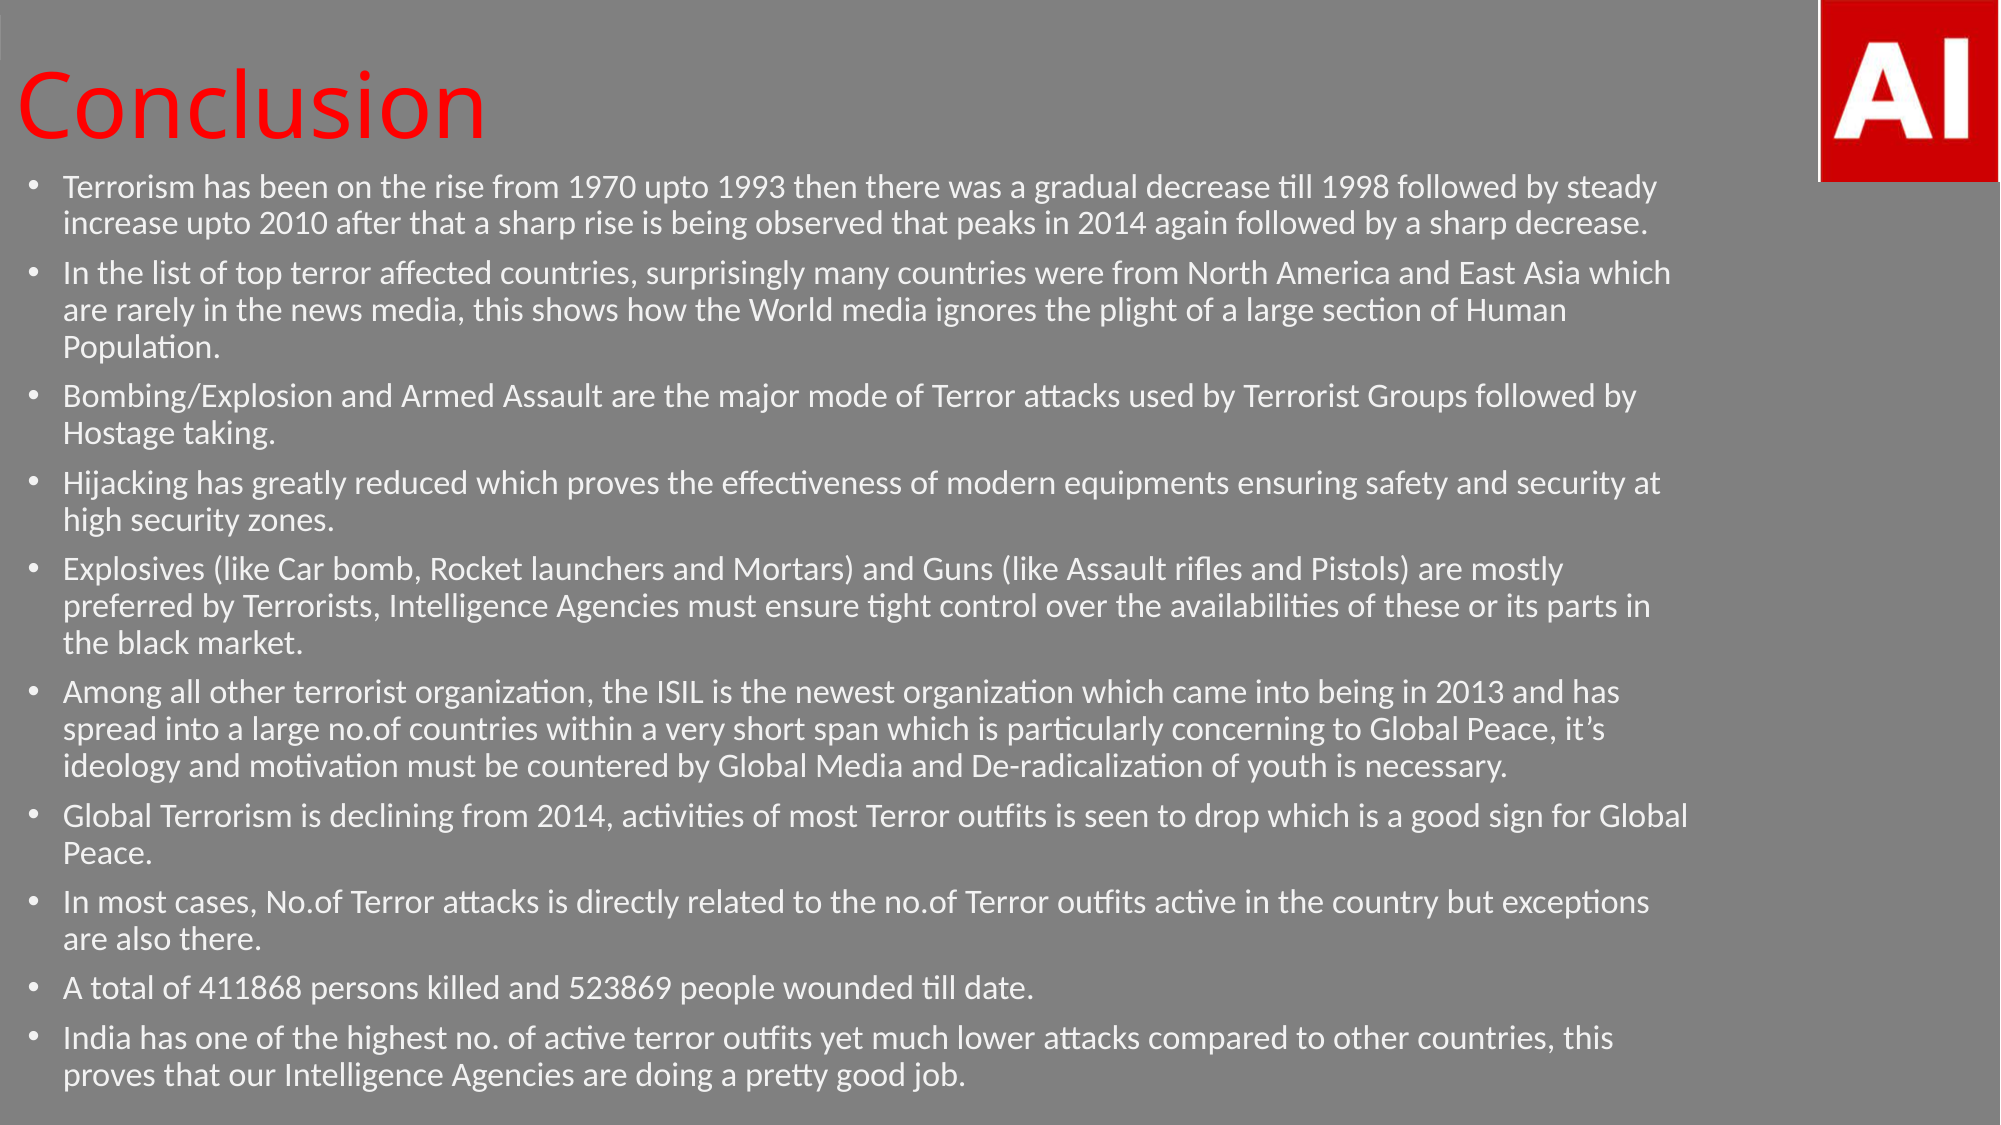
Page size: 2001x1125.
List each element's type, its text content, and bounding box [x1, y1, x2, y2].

title Conclusion [0, 0, 1725, 218]
picture [1817, 0, 2000, 182]
list Terrorism has been on the rise from 1970 upto 1993 then there was a gradual decrease till 1998 followed by steady increase upto 2010 after that a sharp rise is being observed that peaks in 2014 again followed by a sharp decrease. In the list of top terror affected countries, surprisingly many countries were from North America and East Asia which are rarely in the news media, this shows how the World media ignores the plight of a large section of Human Population. Bombing/Explosion and Armed Assault are the major mode of Terror attacks used by Terrorist Groups followed by Hostage taking. Hijacking has greatly reduced which proves the effectiveness of modern equipments ensuring safety and security at high security zones. Explosives (like Car bomb, Rocket launchers and Mortars) and Guns (like Assault rifles and Pistols) are mostly preferred by Terrorists, Intelligence Agencies must ensure tight control over the availabilities of these or its parts in the black market. Among all other terrorist organization, the ISIL is the newest organization which came into being in 2013 and has spread into a large no.of countries within a very short span which is particularly concerning to Global Peace, it’s ideology and motivation must be countered by Global Media and De-radicalization of youth is necessary. Global Terrorism is declining from 2014, activities of most Terror outfits is seen to drop which is a good sign for Global Peace. In most cases, No.of Terror attacks is directly related to the no.of Terror outfits active in the country but exceptions are also there. A total of 411868 persons killed and 523869 people wounded till date. India has one of the highest no. of active terror outfits yet much lower attacks compared to other countries, this proves that our Intelligence Agencies are doing a pretty good job. [12, 160, 1713, 1125]
